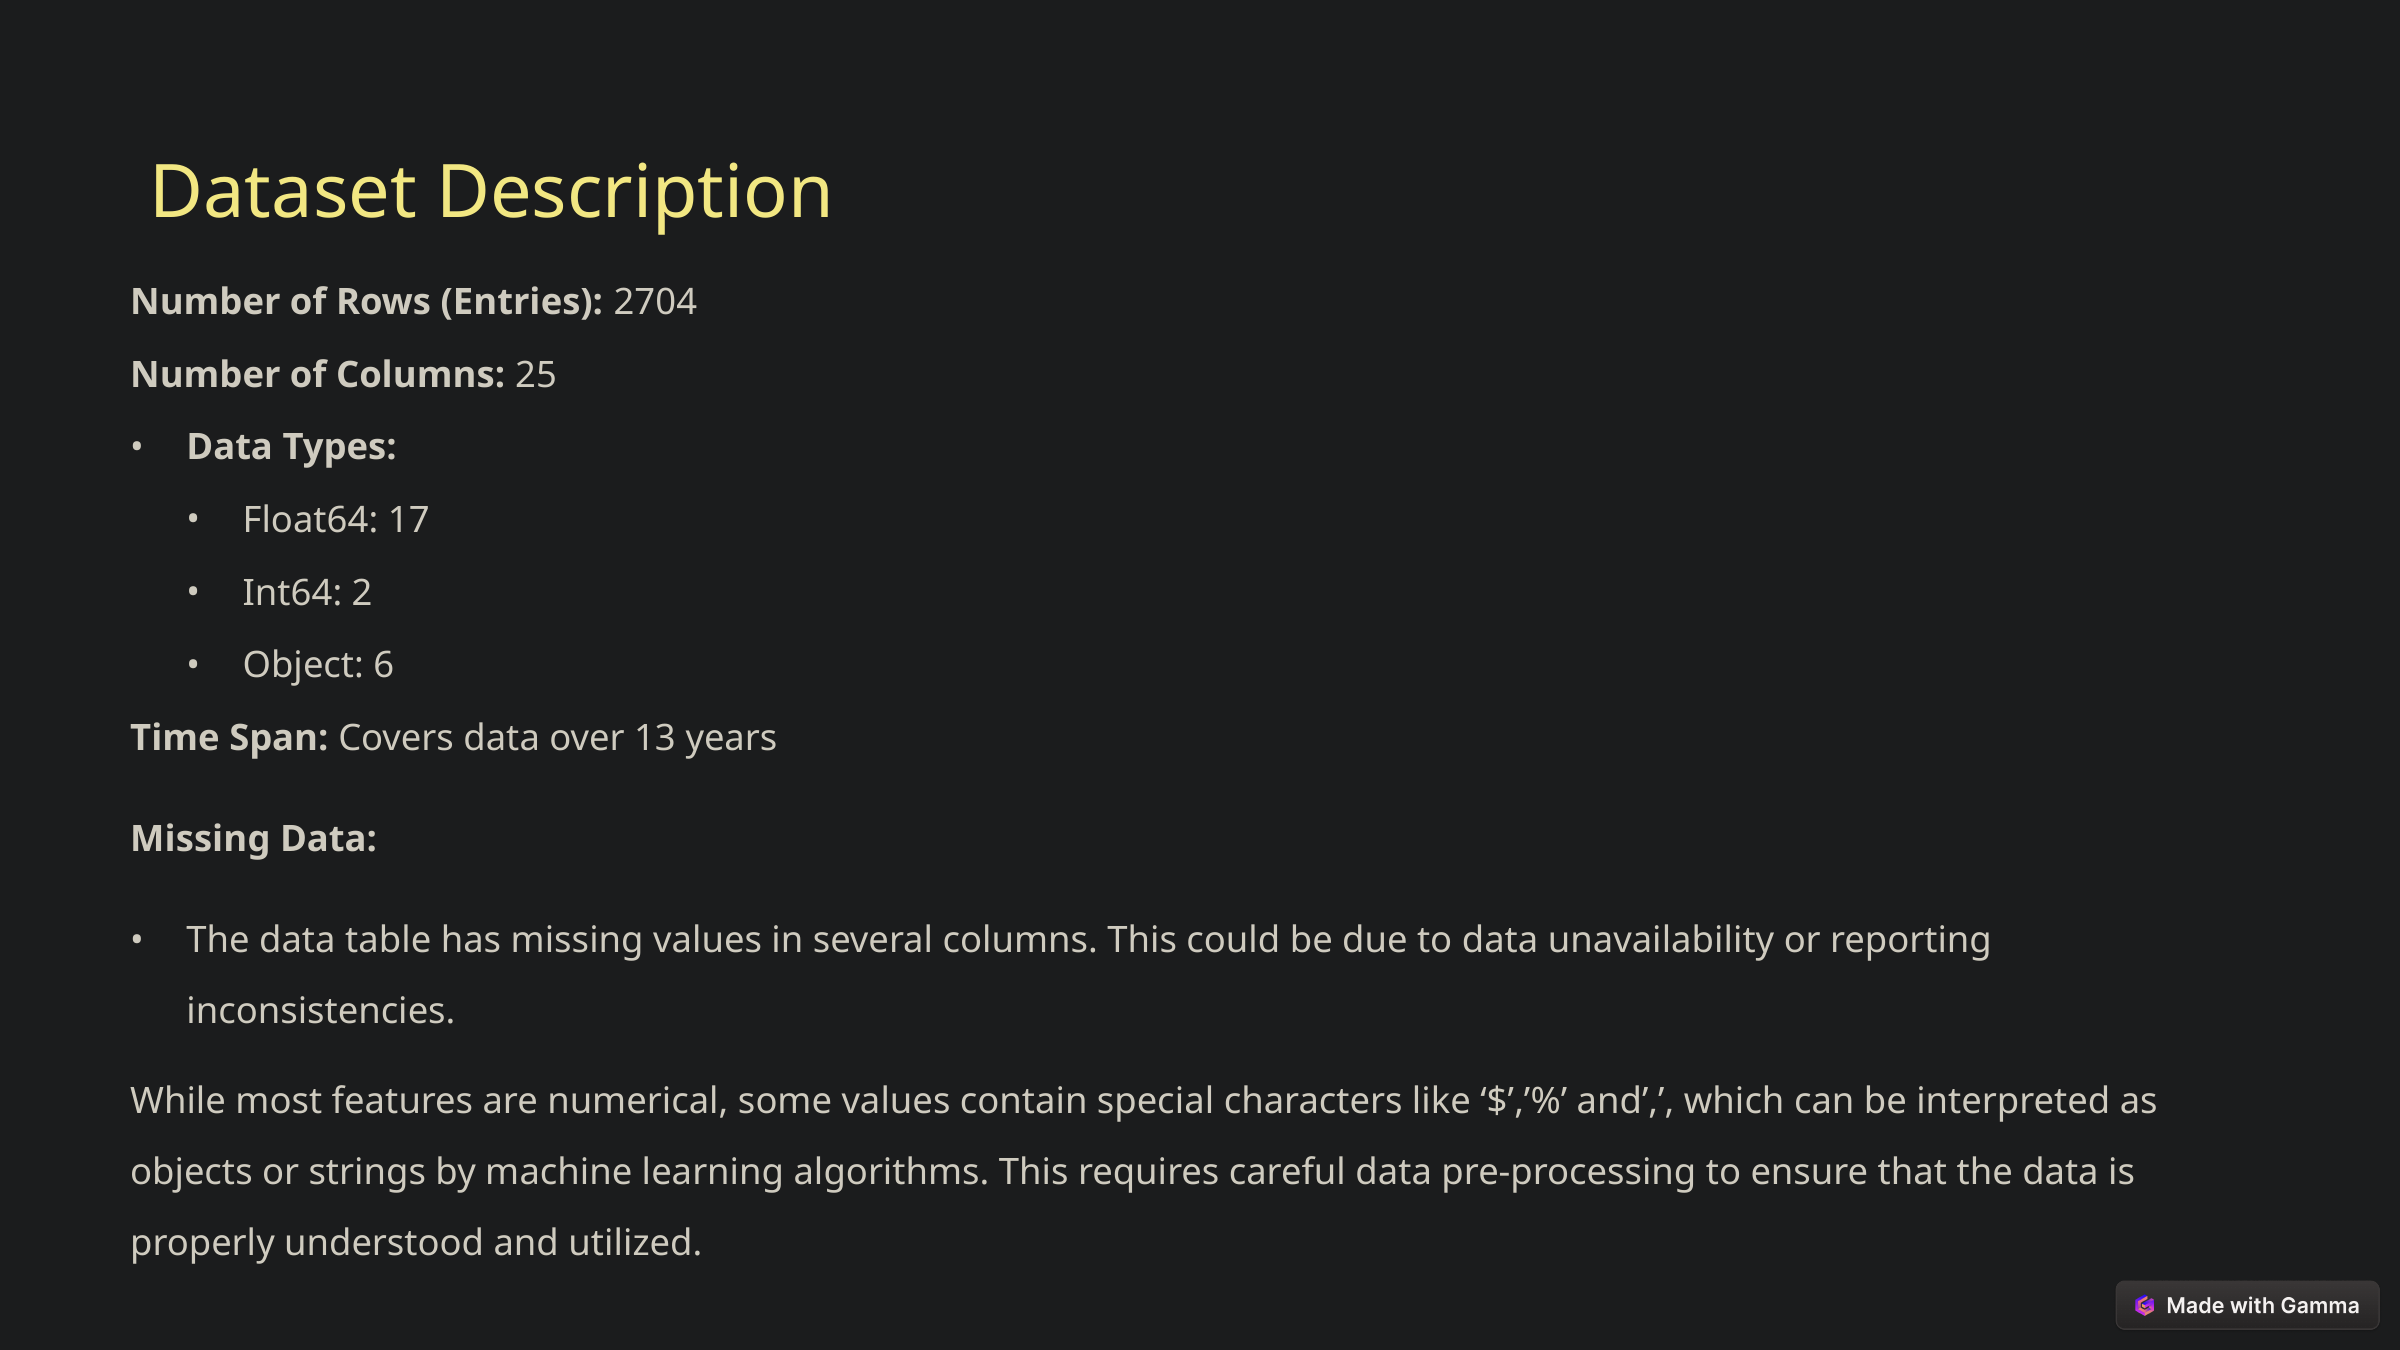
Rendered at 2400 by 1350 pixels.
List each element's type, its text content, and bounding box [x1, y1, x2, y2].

text_box Object: 6 [130, 613, 2270, 674]
text_box While most features are numerical, some values contain special characters like ‘$’,’%’ and’,’, which can be interpreted as objects or strings by machine learning algorithms. This requires careful data pre-processing to ensure that the data is properly understood and utilized. [130, 1050, 2270, 1229]
text_box Missing Data: [130, 787, 2270, 848]
text_box Number of Rows (Entries): 2704 [130, 251, 2270, 311]
text_box The data table has missing values in several columns. This could be due to data unavailability or reporting inconsistencies. [130, 889, 2270, 1009]
text_box Int64: 2 [130, 541, 2270, 601]
text_box Number of Columns: 25 [130, 323, 2270, 384]
text_box Data Types: [130, 396, 2270, 456]
text_box Float64: 17 [130, 468, 2270, 529]
text_box Time Span: Covers data over 13 years [130, 686, 2270, 746]
picture [2106, 1271, 2389, 1339]
text_box Dataset Description [130, 121, 875, 215]
